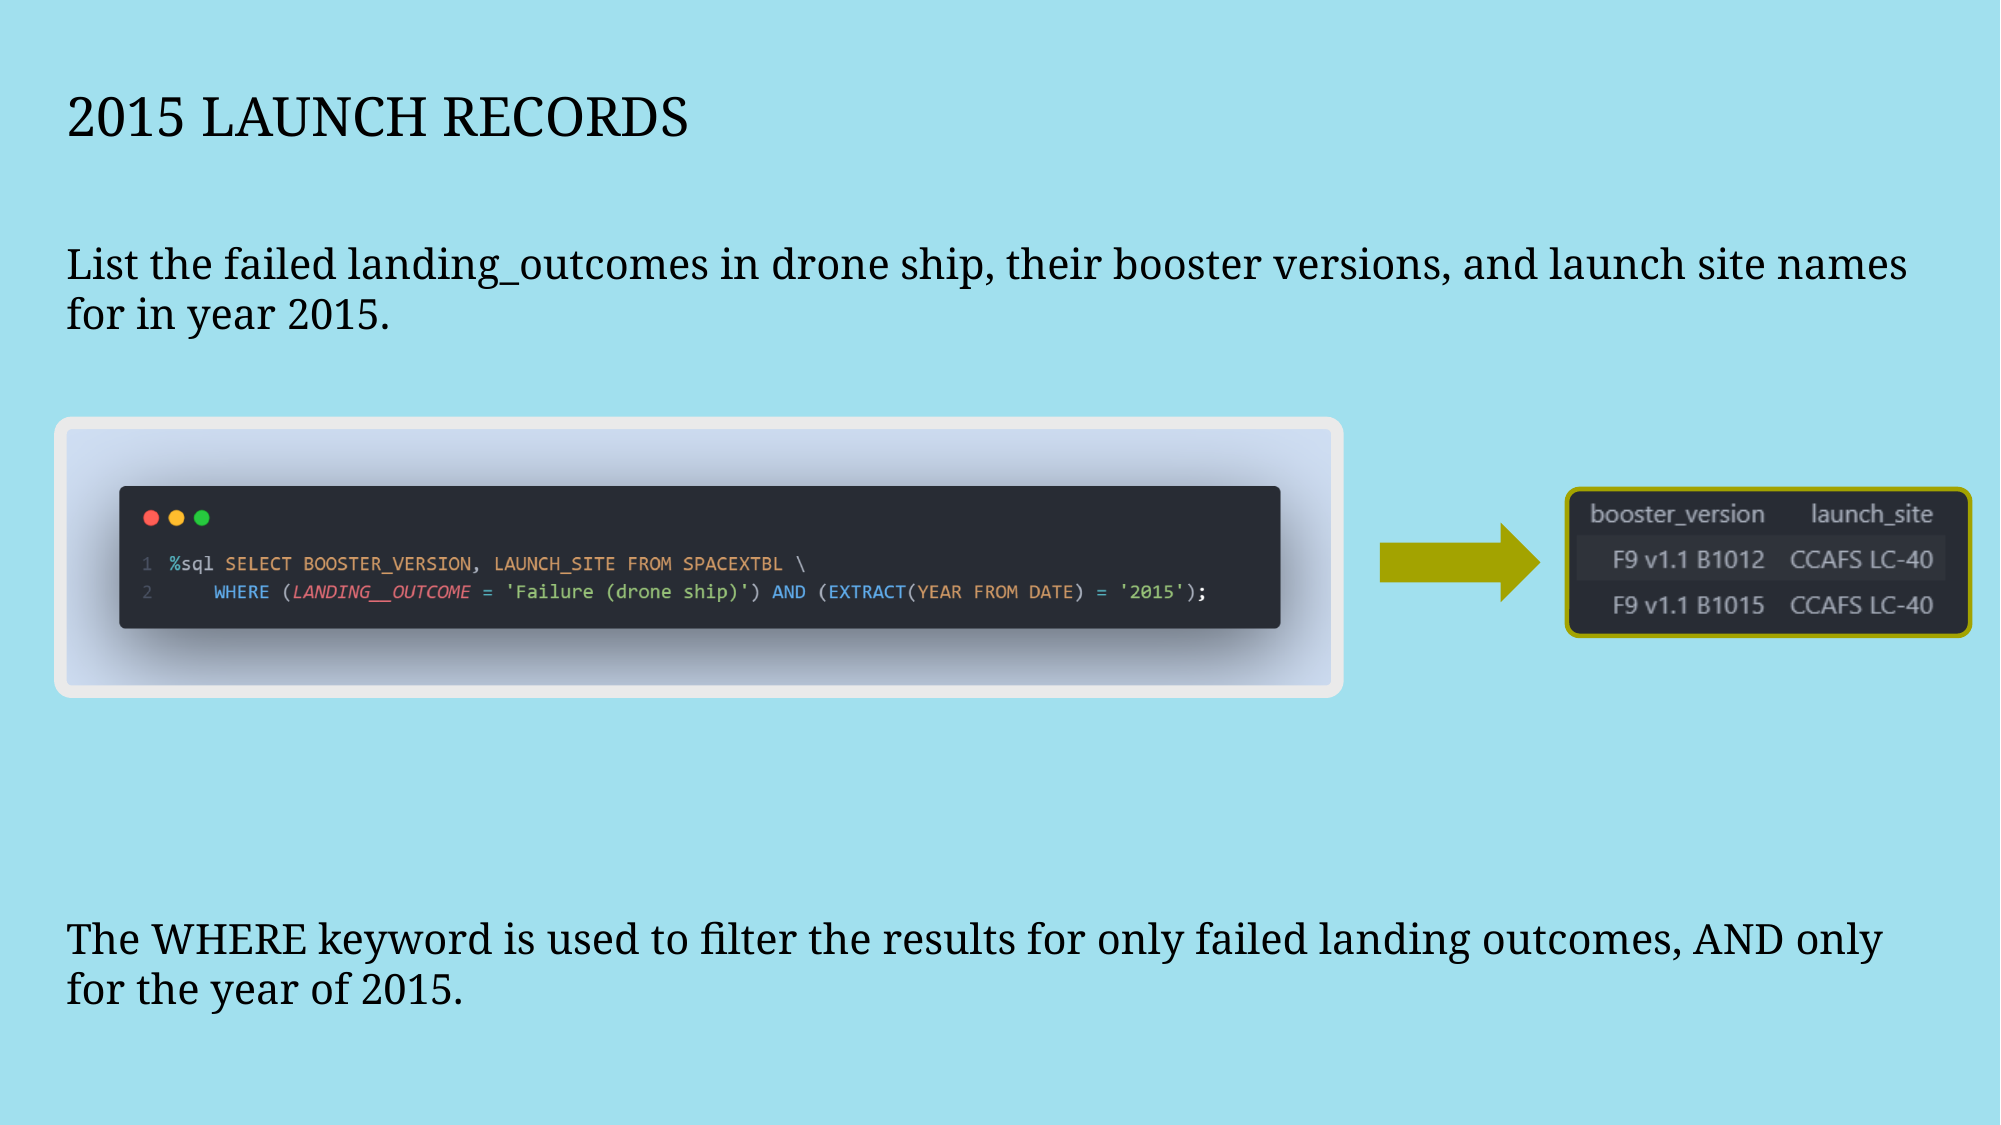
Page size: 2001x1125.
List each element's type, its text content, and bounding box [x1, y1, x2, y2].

picture [1566, 489, 1971, 636]
text_box 2015 Launch Records [66, 30, 1863, 149]
text_box [1378, 520, 1542, 605]
picture [60, 422, 1338, 692]
text_box List the failed landing_outcomes in drone ship, their booster versions, and launch site names for in year 2015. The WHERE keyword is used to filter the results for only failed landing outcomes, AND only for the year of 2015. [66, 237, 1938, 1050]
